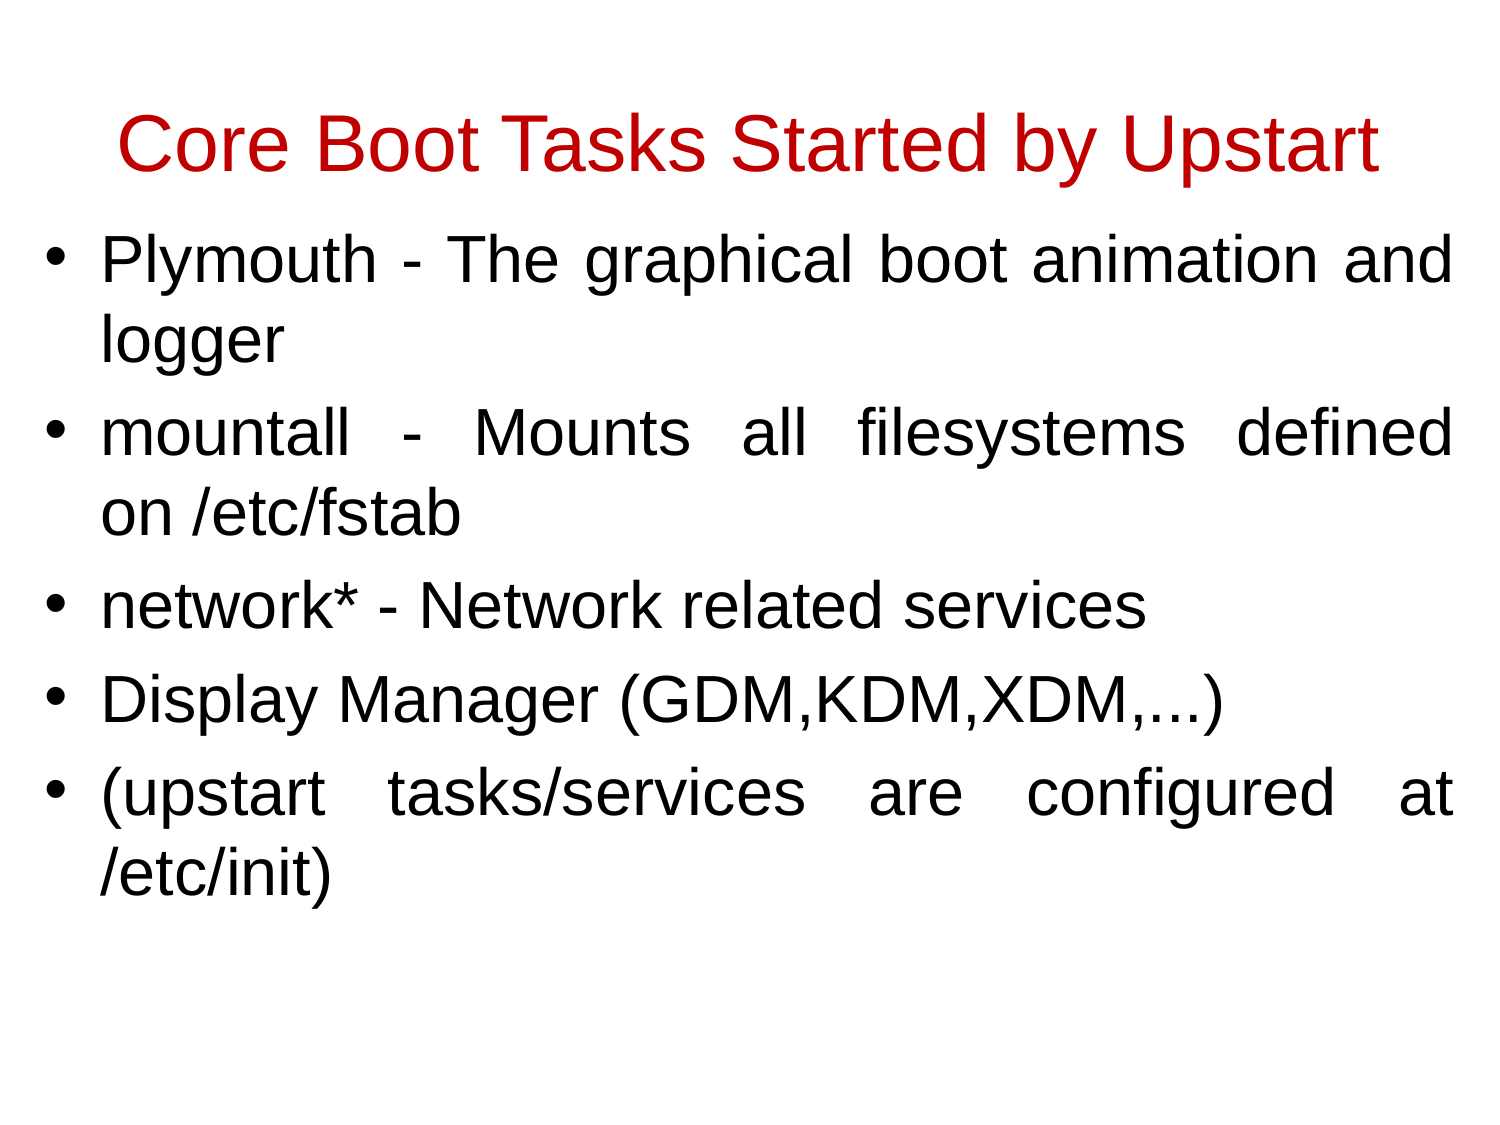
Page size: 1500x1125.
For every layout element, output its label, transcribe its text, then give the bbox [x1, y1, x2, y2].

text_box Plymouth - The graphical boot animation and logger mountall - Mounts all filesystems defined on /etc/fstab network* - Network related services Display Manager (GDM,KDM,XDM,...) (upstart tasks/services are configured at /etc/init) [29, 208, 1471, 951]
text_box Core Boot Tasks Started by Upstart [75, 45, 1425, 208]
